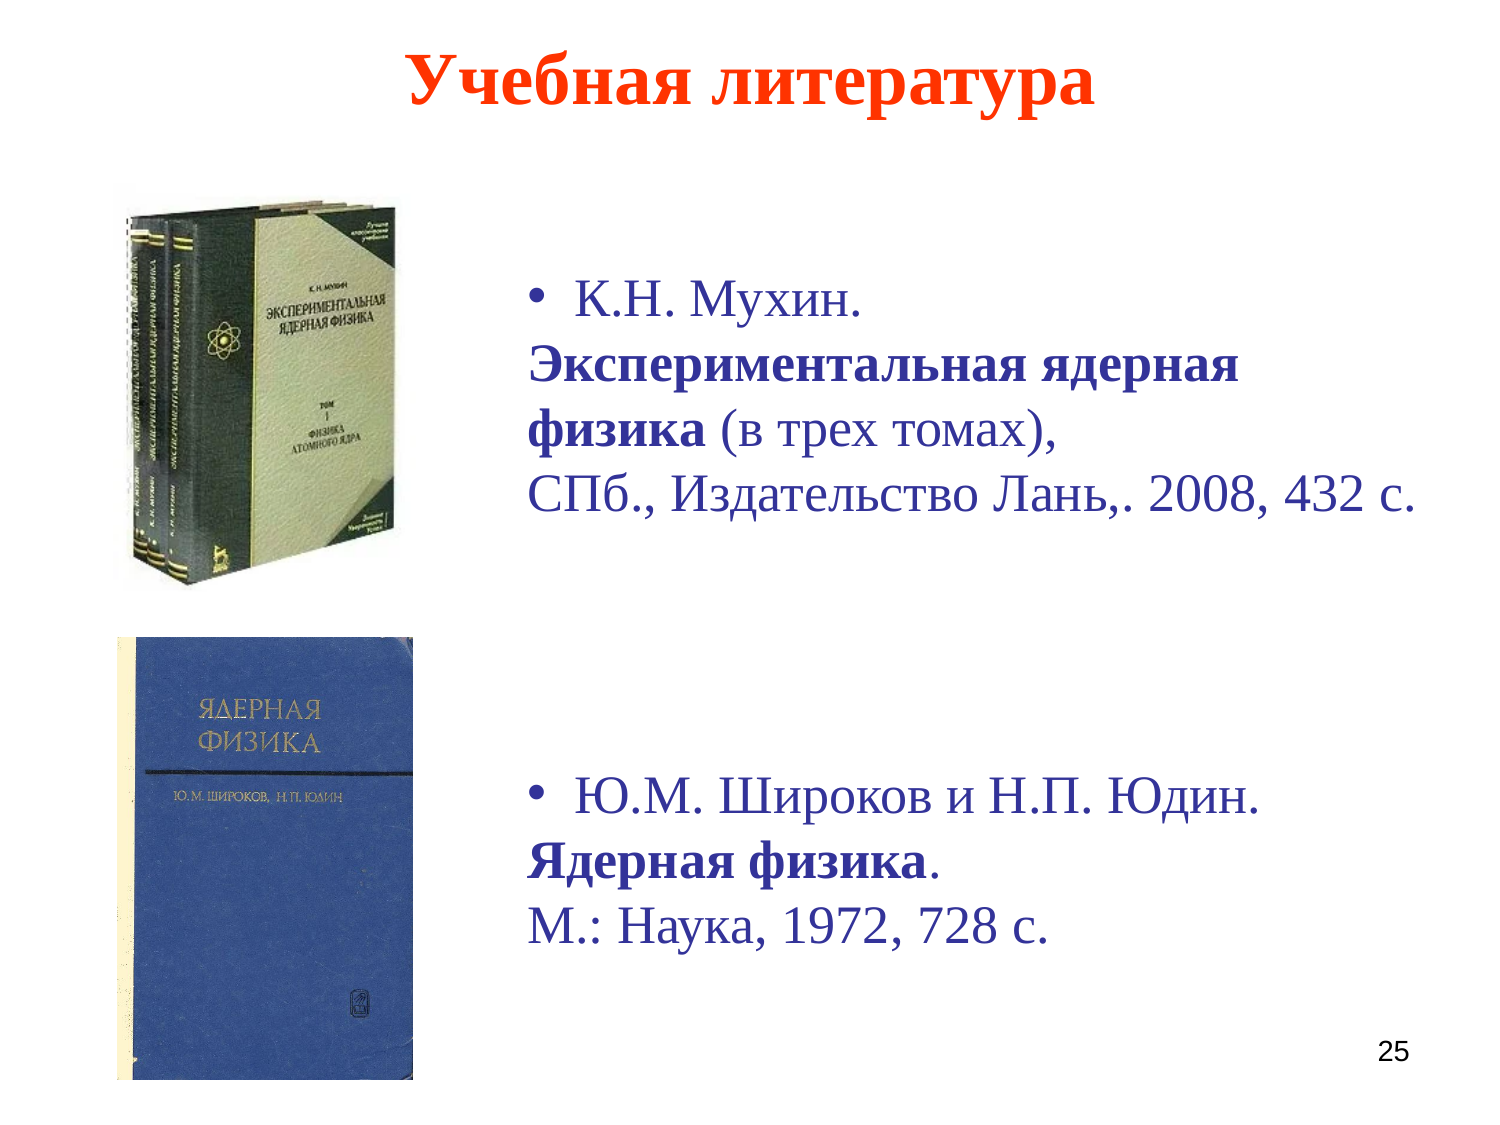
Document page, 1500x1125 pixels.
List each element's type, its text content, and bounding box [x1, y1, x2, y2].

title Учебная литература [75, 0, 1425, 150]
picture [116, 637, 413, 1080]
text_box Ю.М. Широков и Н.П. Юдин. Ядерная физика. М.: Наука, 1972, 728 c. [512, 752, 1413, 962]
slide_number 25 [1074, 1024, 1426, 1103]
text_box К.Н. Мухин. Экспериментальная ядерная физика (в трех томах), СПб., Издательство Лань,. 2008, 432 c. [512, 254, 1438, 530]
picture [113, 183, 416, 604]
